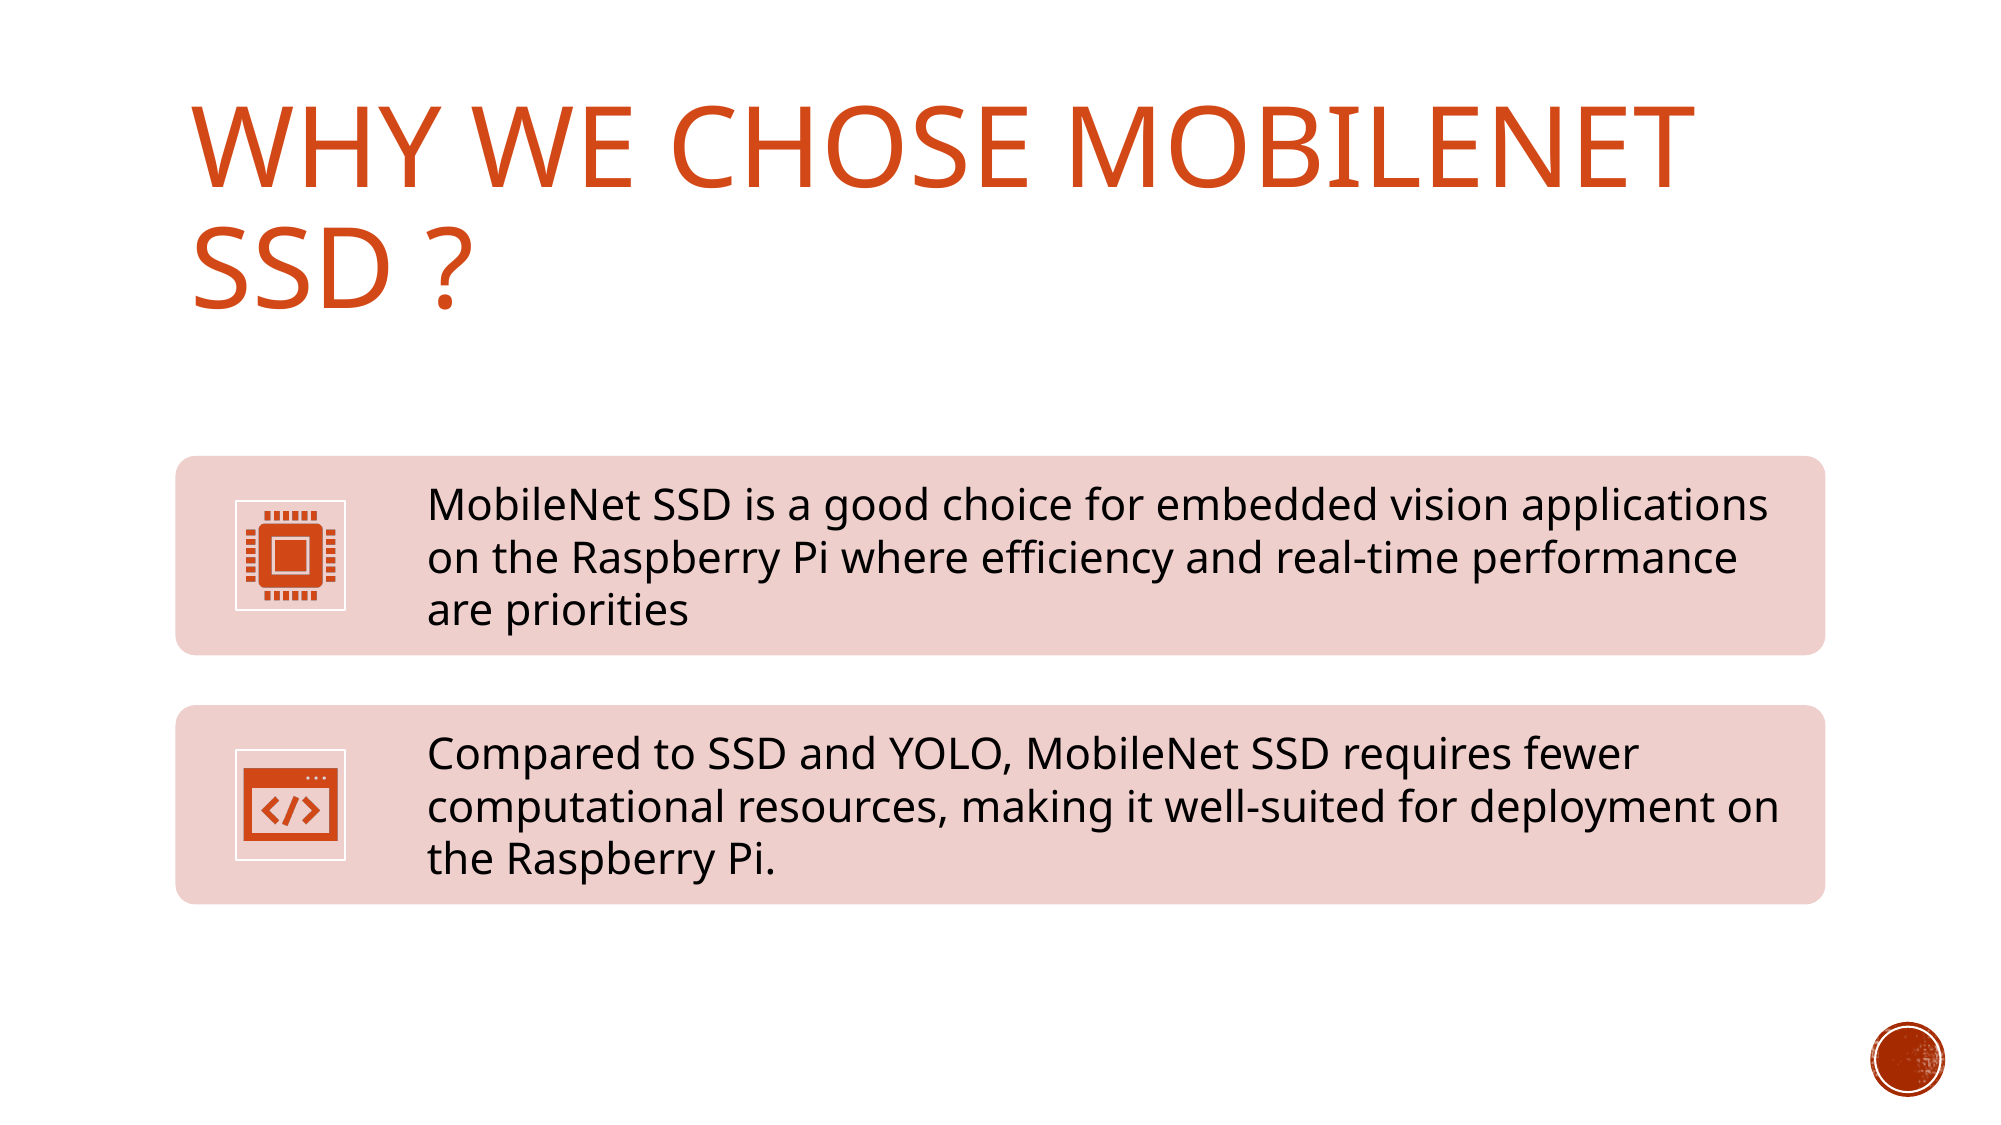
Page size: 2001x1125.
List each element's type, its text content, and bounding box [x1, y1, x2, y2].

title WHY WE CHOSE MOBILENET SSD ? [175, 79, 1826, 344]
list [180, 349, 1824, 1011]
